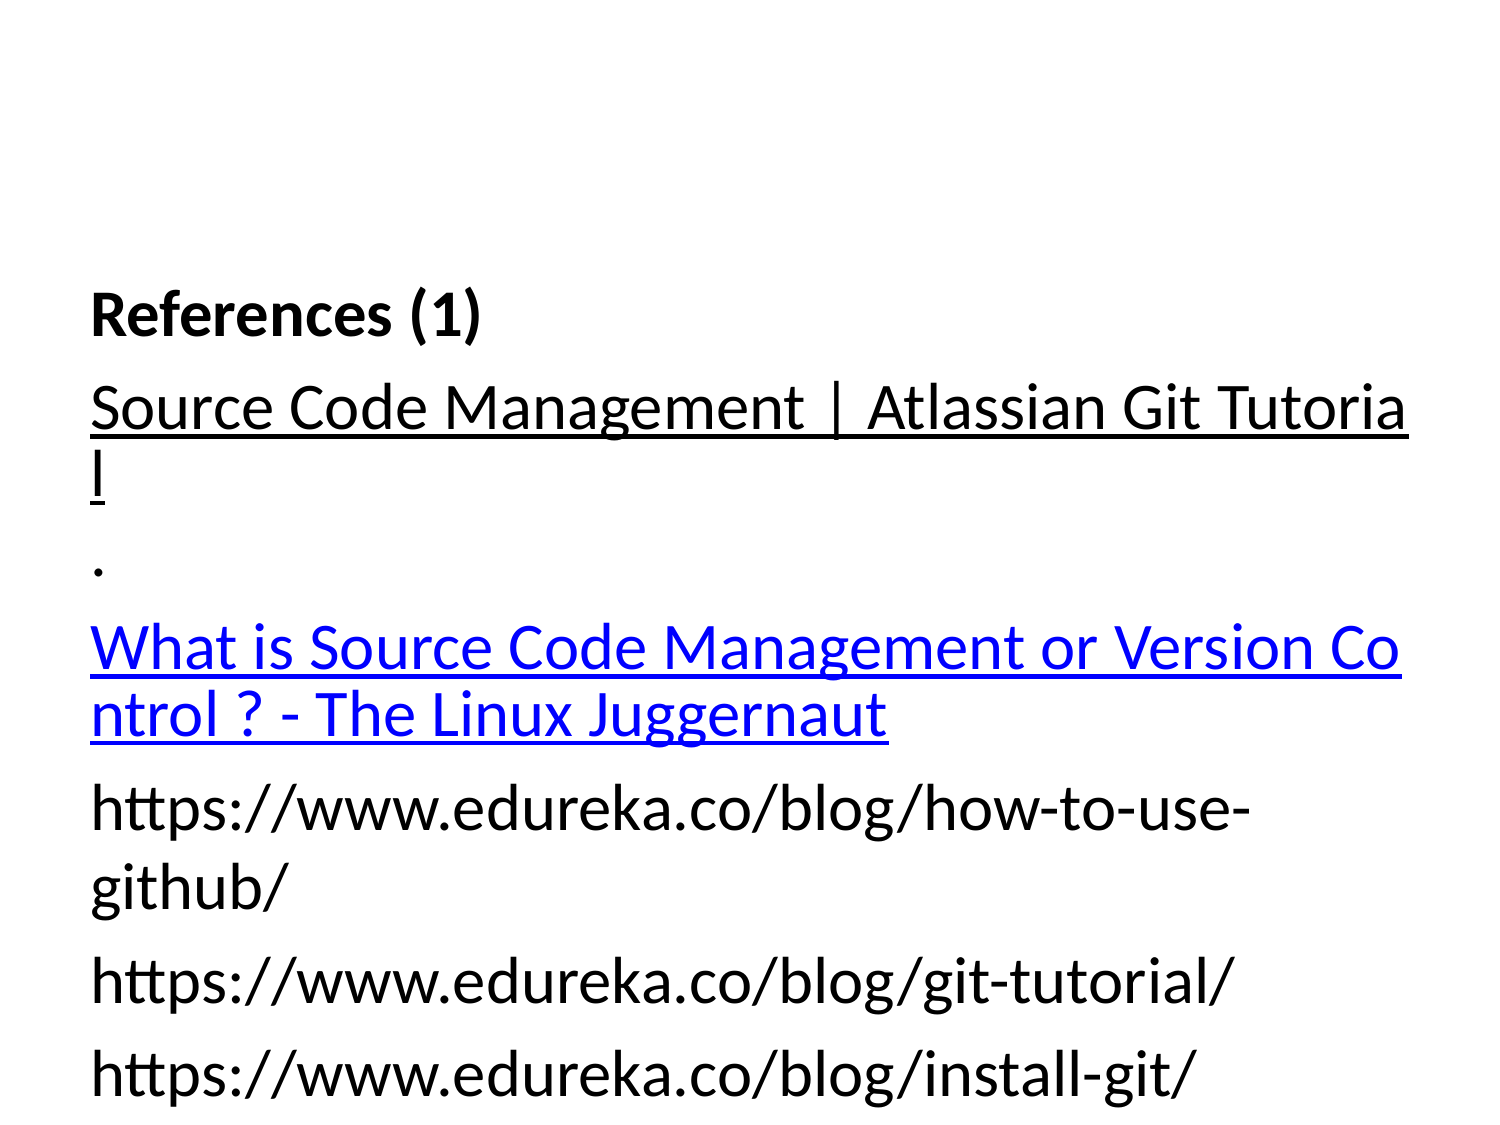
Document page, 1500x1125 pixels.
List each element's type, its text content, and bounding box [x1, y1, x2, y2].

list References (1) Source Code Management | Atlassian Git Tutorial. What is Source Code Management or Version Control ? - The Linux Juggernaut https://www.edureka.co/blog/how-to-use-github/ https://www.edureka.co/blog/git-tutorial/ https://www.edureka.co/blog/install-git/ [75, 262, 1425, 1005]
